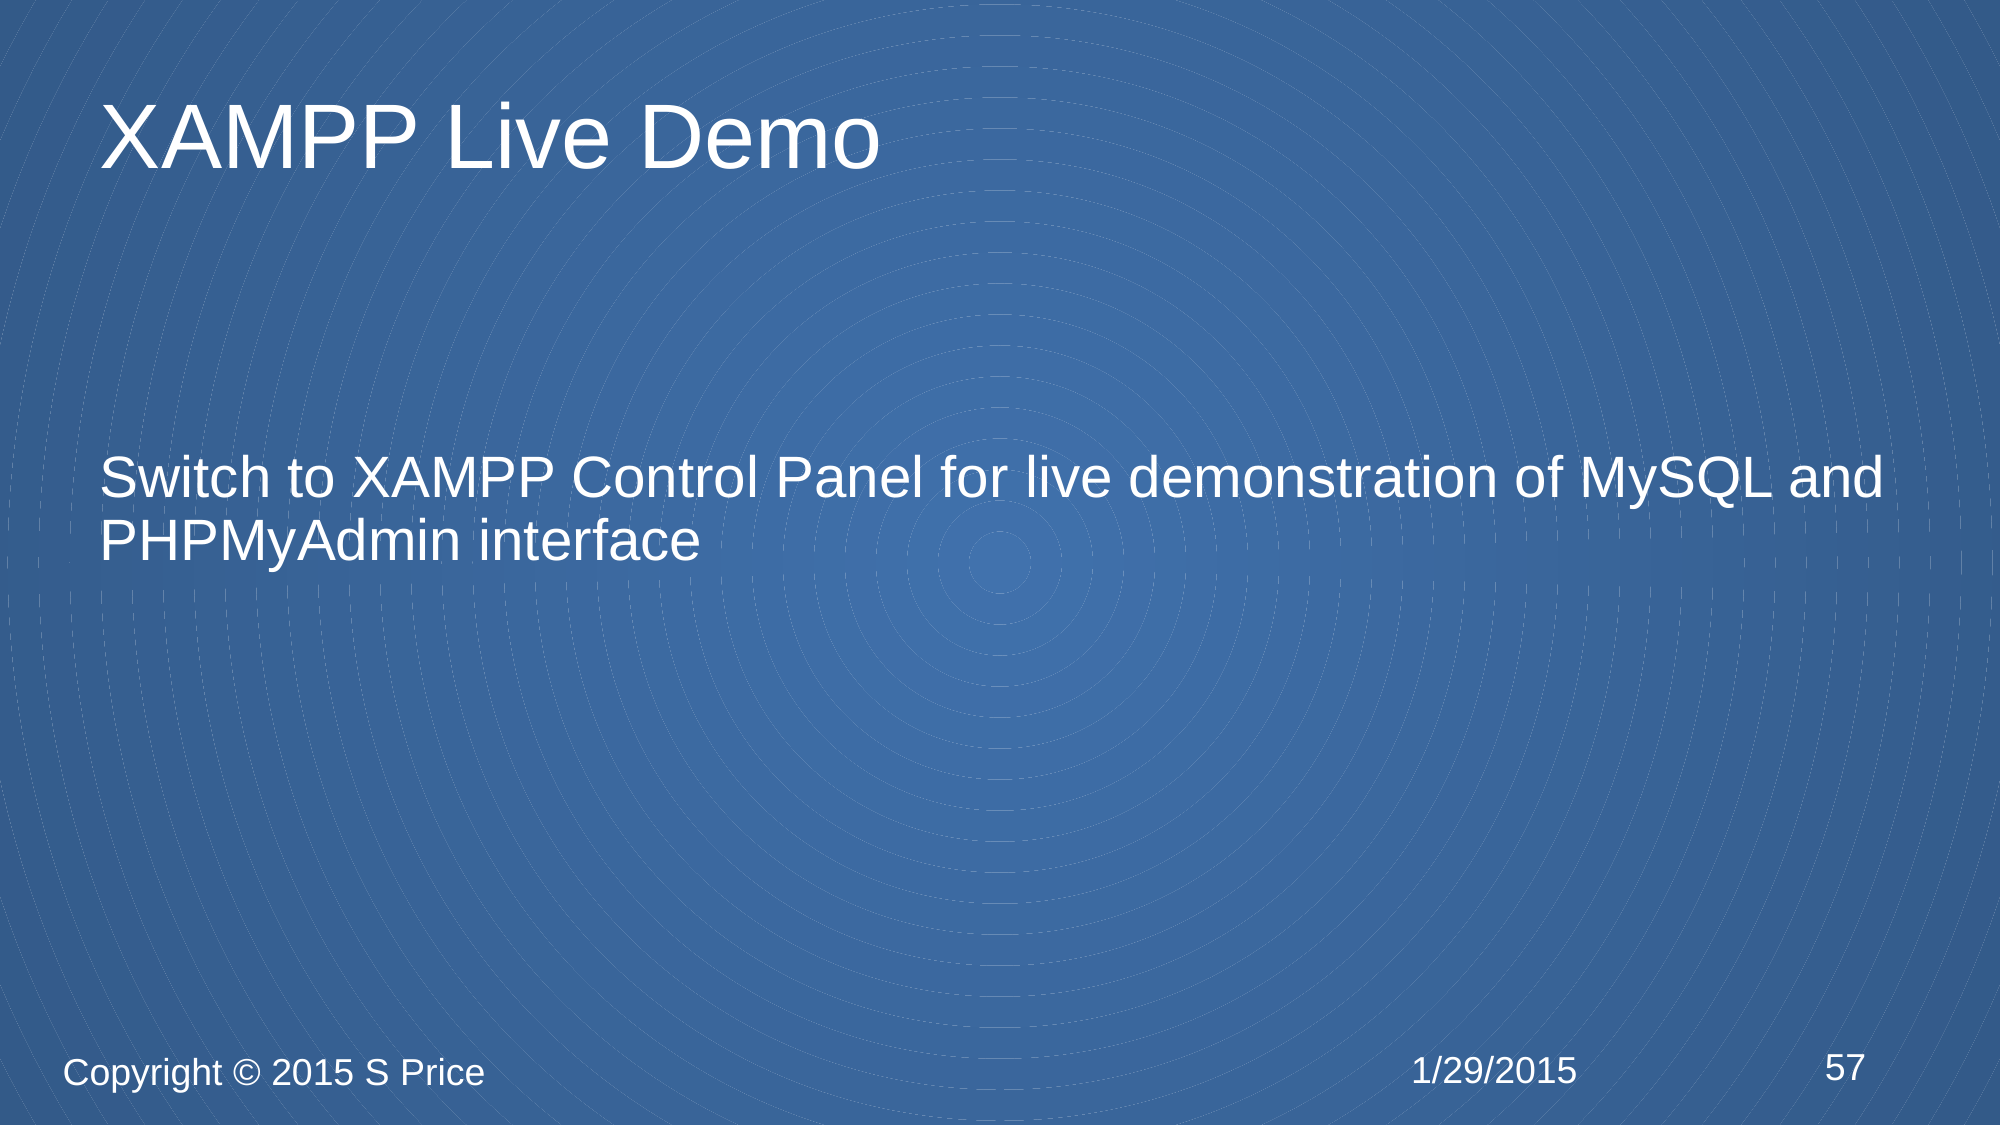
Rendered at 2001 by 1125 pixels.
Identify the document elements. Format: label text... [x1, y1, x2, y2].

slide_number 57 [1810, 1034, 1901, 1097]
footer Copyright © 2015 S Price [48, 1039, 1397, 1101]
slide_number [1396, 1038, 1659, 1100]
title XAMPP Live Demo [99, 44, 1900, 233]
subtitle Switch to XAMPP Control Panel for live demonstration of MySQL and PHPMyAdmin interface [99, 447, 1900, 851]
